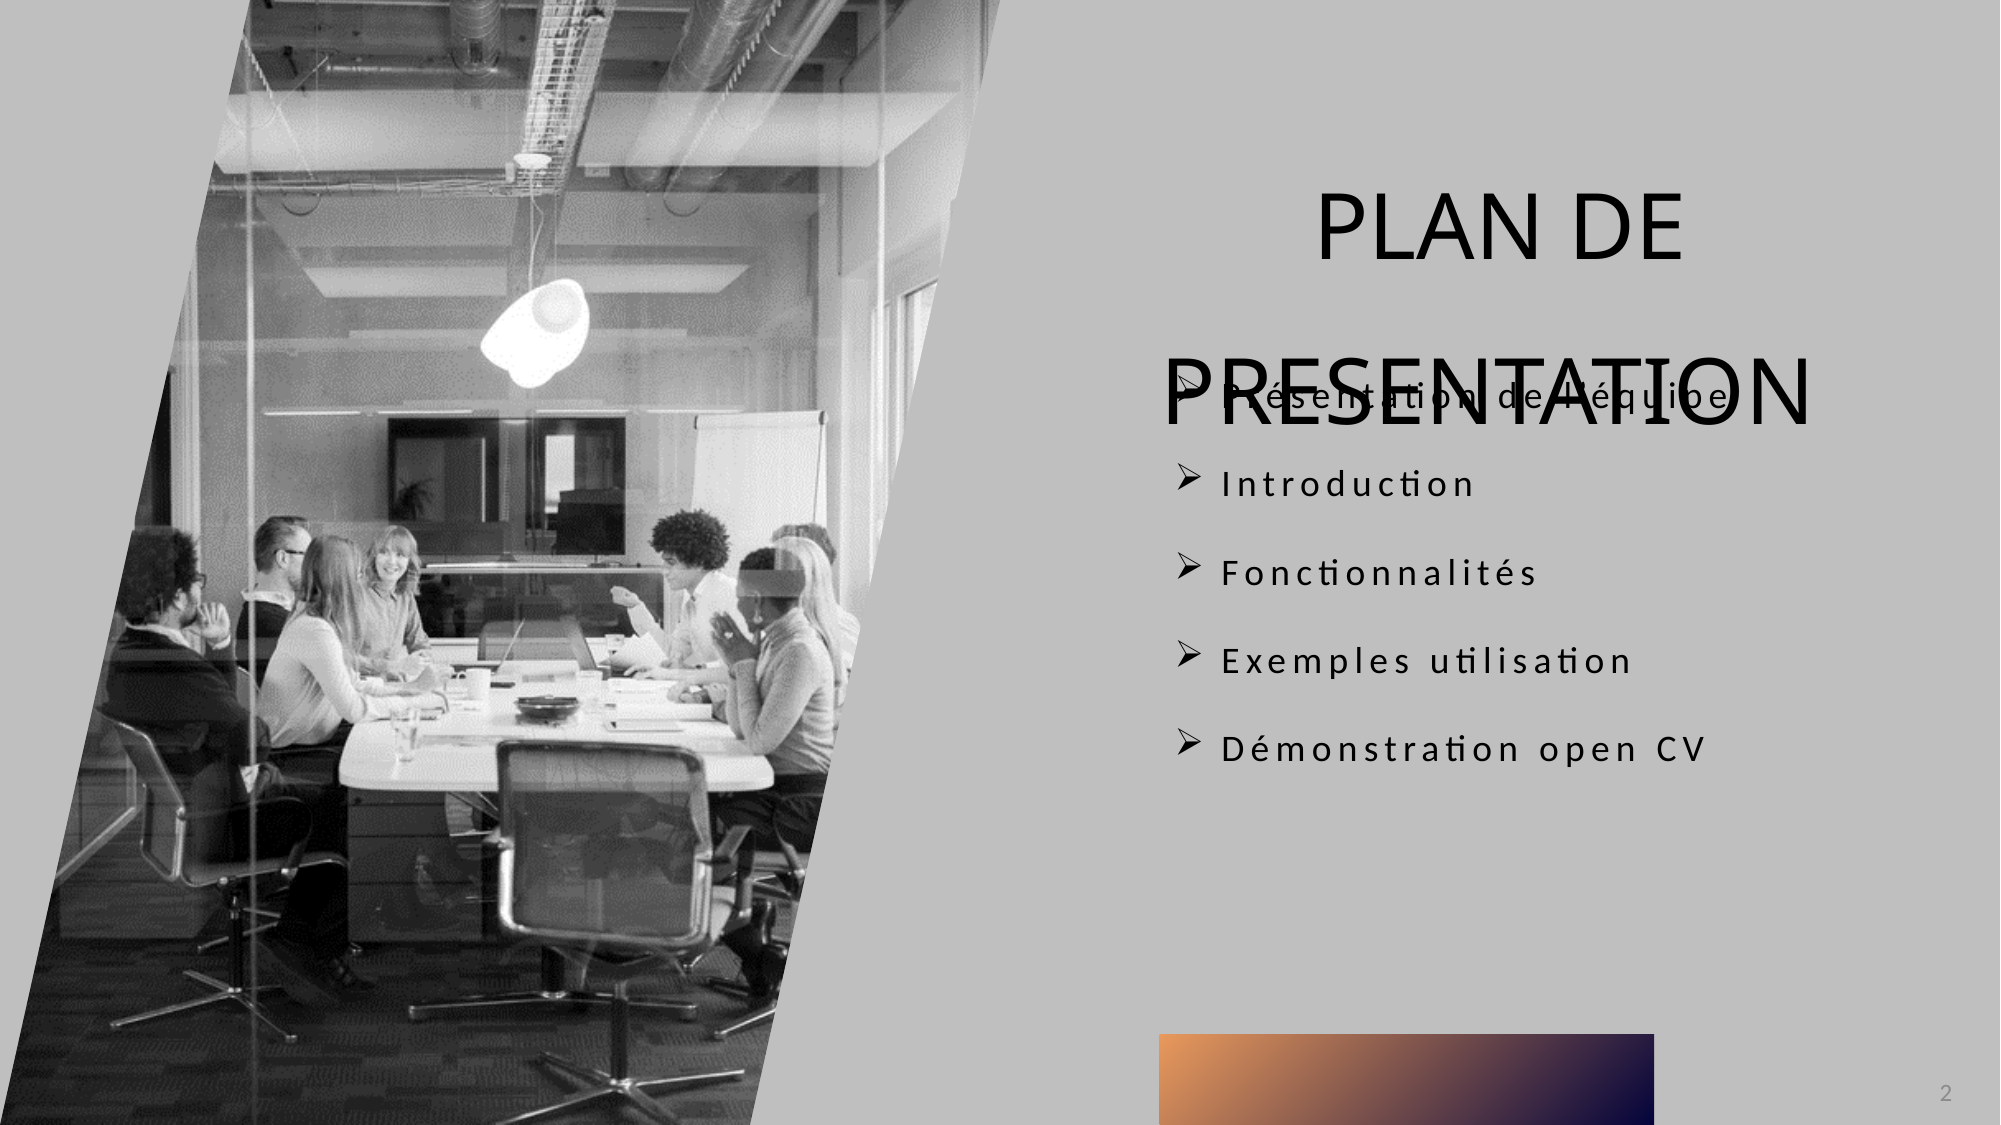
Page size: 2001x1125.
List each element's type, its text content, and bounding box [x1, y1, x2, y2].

picture [0, 0, 1000, 1125]
list Présentation de l’équipe Introduction Fonctionnalités Exemples utilisation Démonstration open CV [1159, 341, 1835, 965]
title Plan de presentation [1000, 105, 2000, 341]
slide_number 2 [1894, 1061, 1968, 1121]
